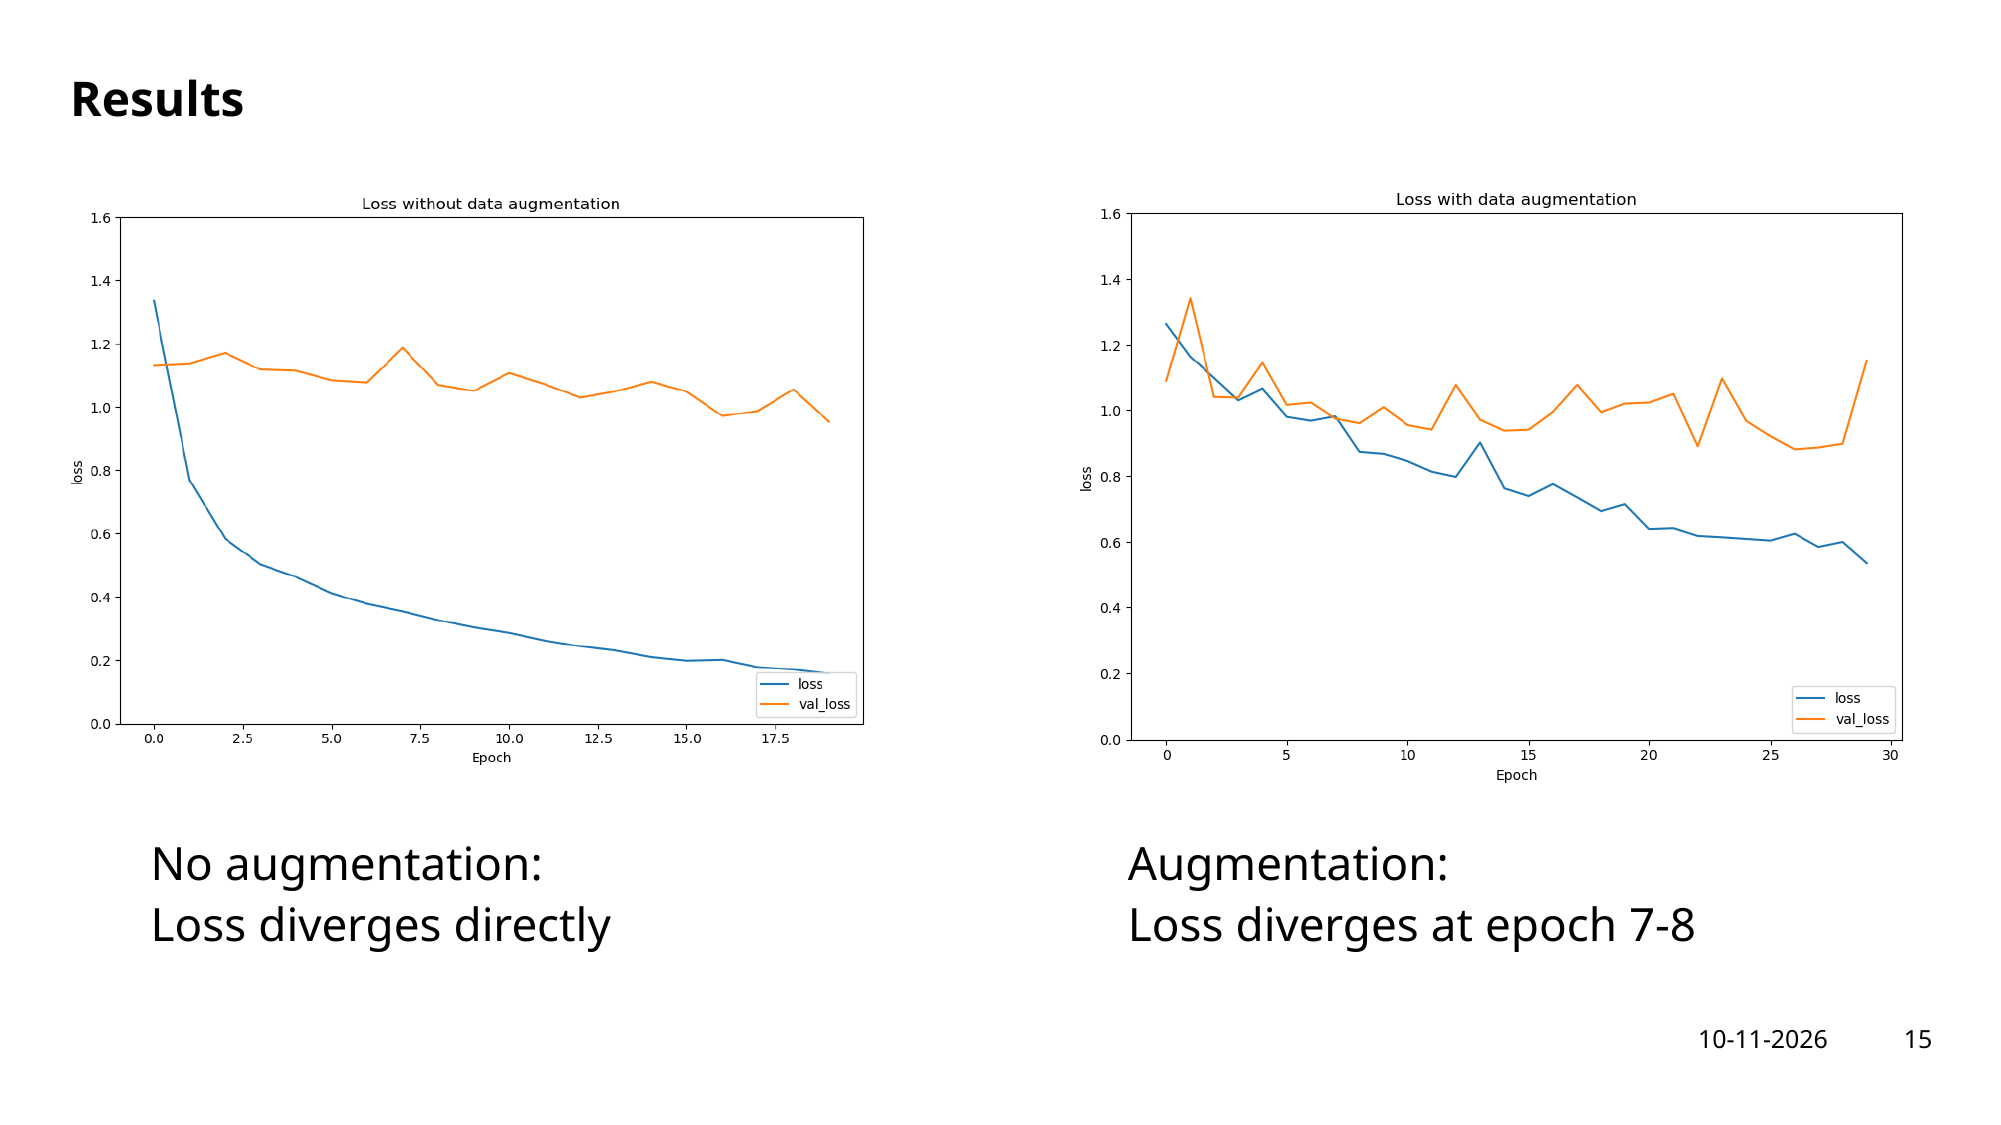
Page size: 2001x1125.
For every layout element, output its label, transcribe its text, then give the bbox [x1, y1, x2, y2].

title Results [55, 60, 652, 135]
picture [0, 136, 958, 808]
list Augmentation: Loss diverges at epoch 7-8 [1094, 833, 2001, 951]
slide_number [1690, 1010, 1829, 1071]
text_box No augmentation: Loss diverges directly [116, 825, 714, 951]
slide_number 15 [1828, 1009, 1933, 1071]
picture [1006, 129, 2001, 826]
